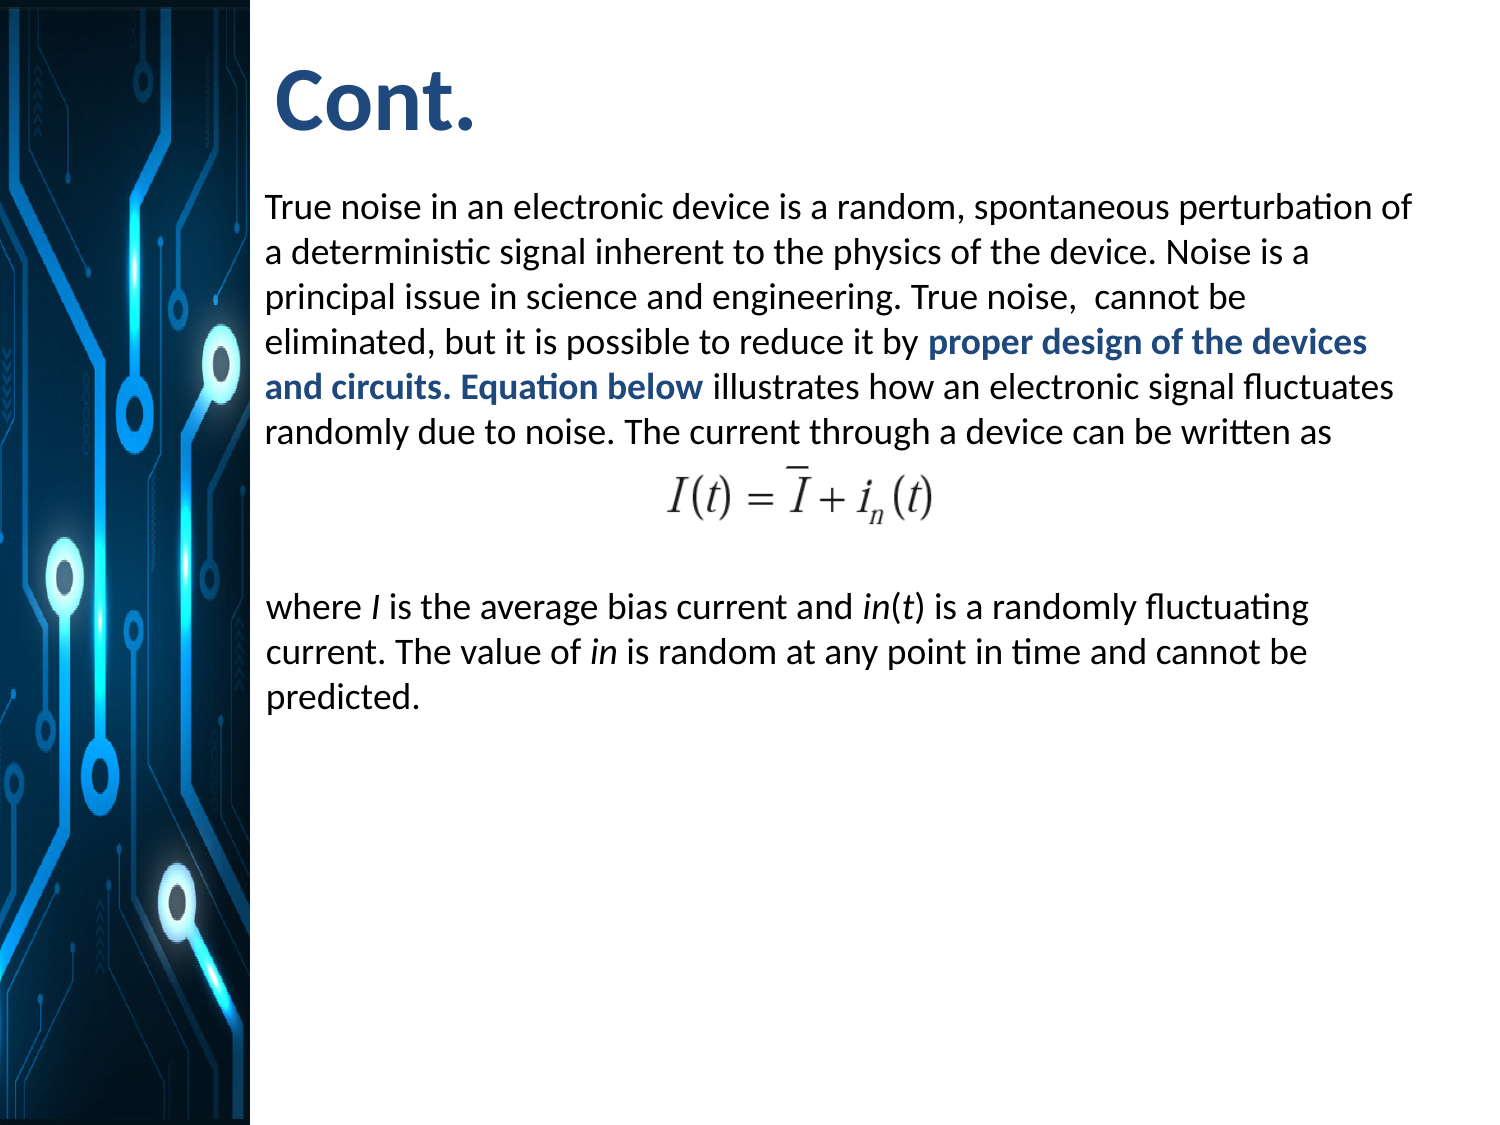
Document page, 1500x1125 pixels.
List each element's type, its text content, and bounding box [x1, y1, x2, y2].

title Cont. [252, 0, 1063, 174]
text_box where I is the average bias current and in(t) is a randomly fluctuating current. The value of in is random at any point in time and cannot be predicted. [255, 574, 1439, 724]
text_box True noise in an electronic device is a random, spontaneous perturbation of a deterministic signal inherent to the physics of the device. Noise is a principal issue in science and engineering. True noise, cannot be eliminated, but it is possible to reduce it by proper design of the devices and circuits. Equation below illustrates how an electronic signal fluctuates randomly due to noise. The current through a device can be written as [255, 174, 1438, 550]
picture [0, 0, 251, 1125]
picture [662, 459, 937, 529]
